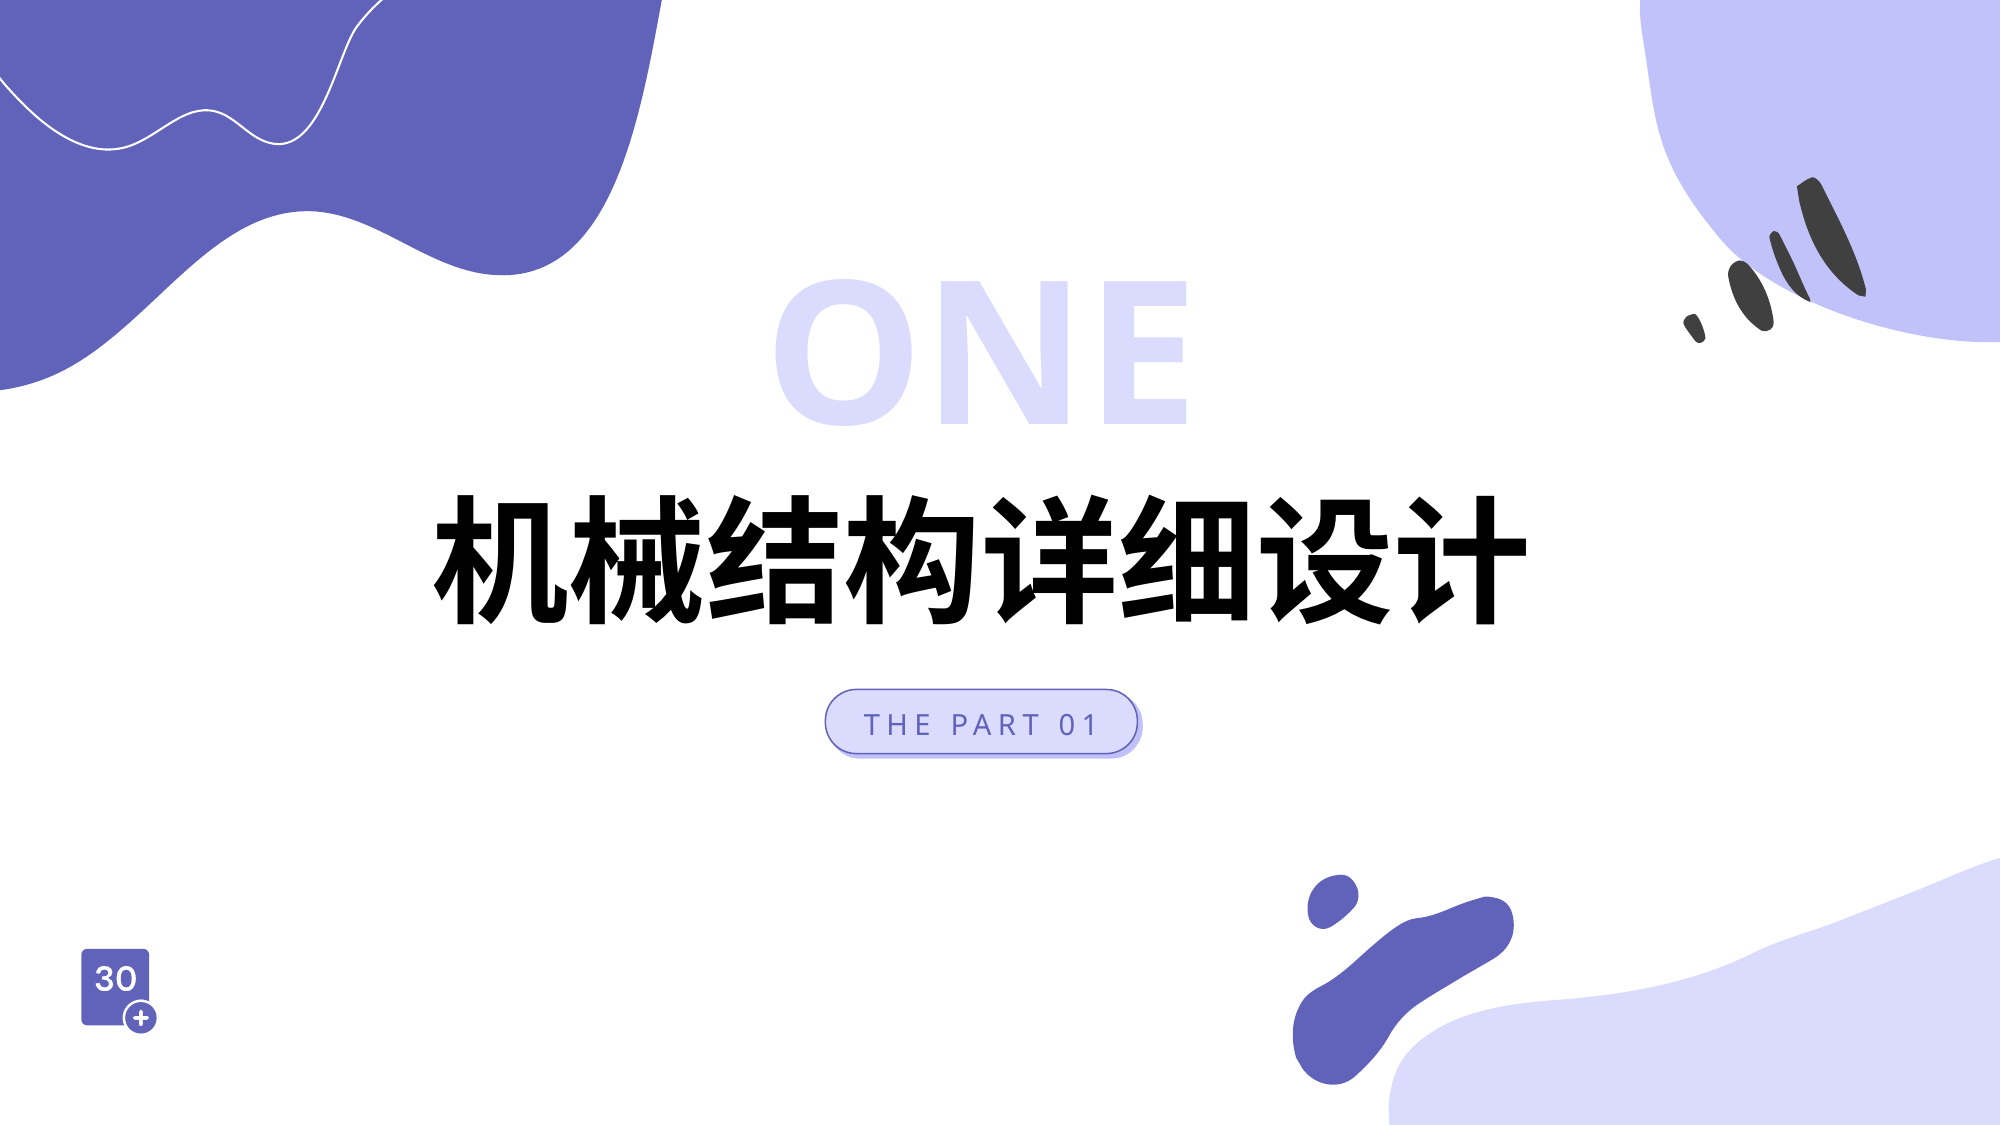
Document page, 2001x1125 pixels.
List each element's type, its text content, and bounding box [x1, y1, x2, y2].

text_box [80, 947, 158, 1035]
text_box [1639, 0, 2000, 343]
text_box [825, 689, 1138, 754]
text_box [1685, 183, 1882, 346]
text_box [1388, 857, 2000, 1125]
text_box 机械结构详细设计 [342, 467, 1620, 648]
text_box [1307, 874, 1359, 929]
text_box [1292, 896, 1514, 1085]
text_box ONE [708, 217, 1254, 467]
text_box [0, 0, 662, 391]
text_box [0, 0, 382, 150]
